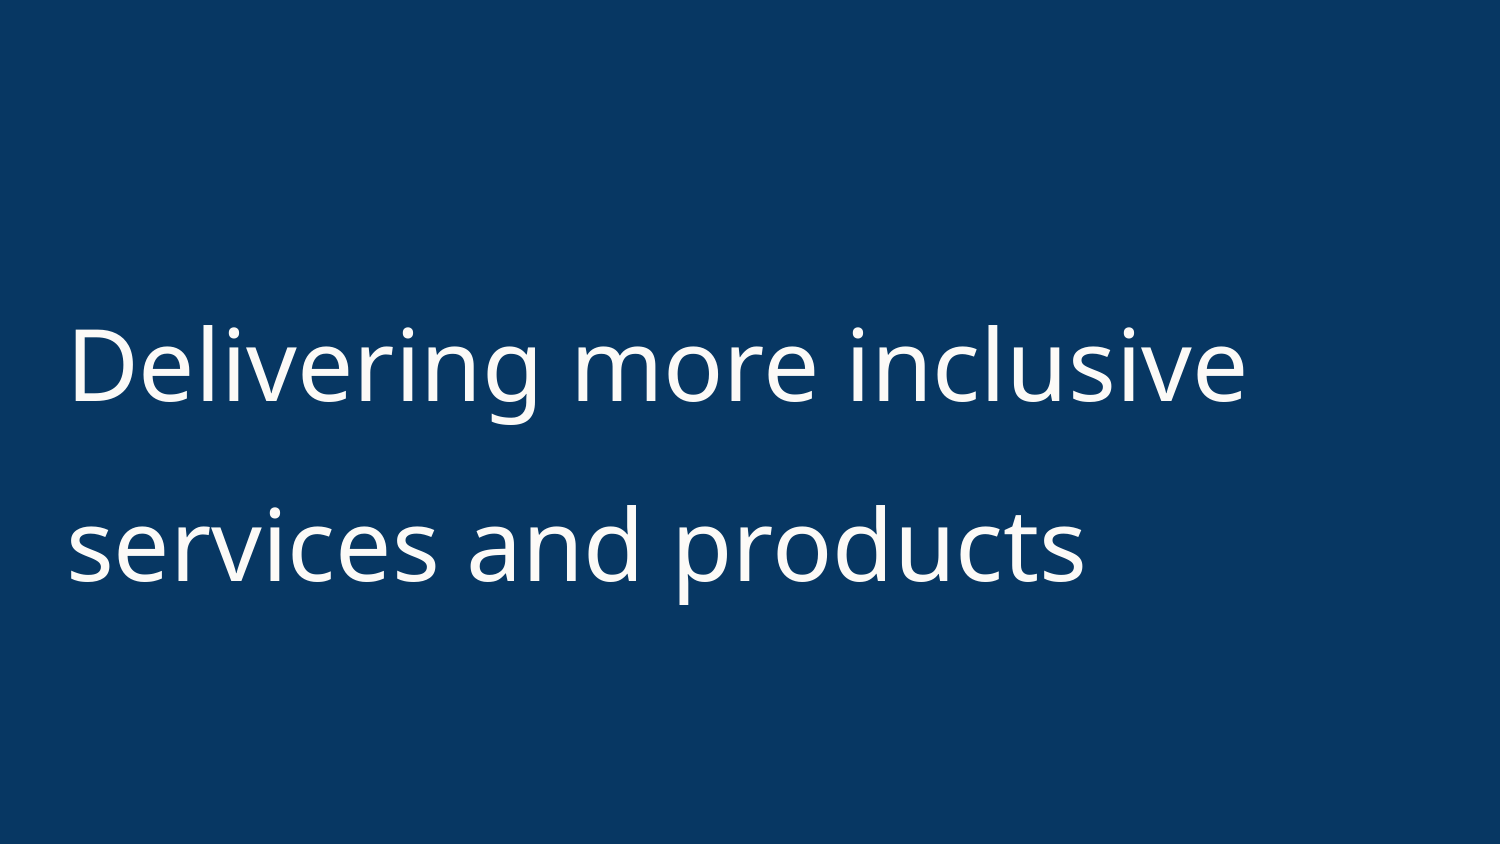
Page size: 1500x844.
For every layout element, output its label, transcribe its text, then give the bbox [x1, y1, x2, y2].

title Delivering more inclusive services and products [51, 352, 1449, 491]
